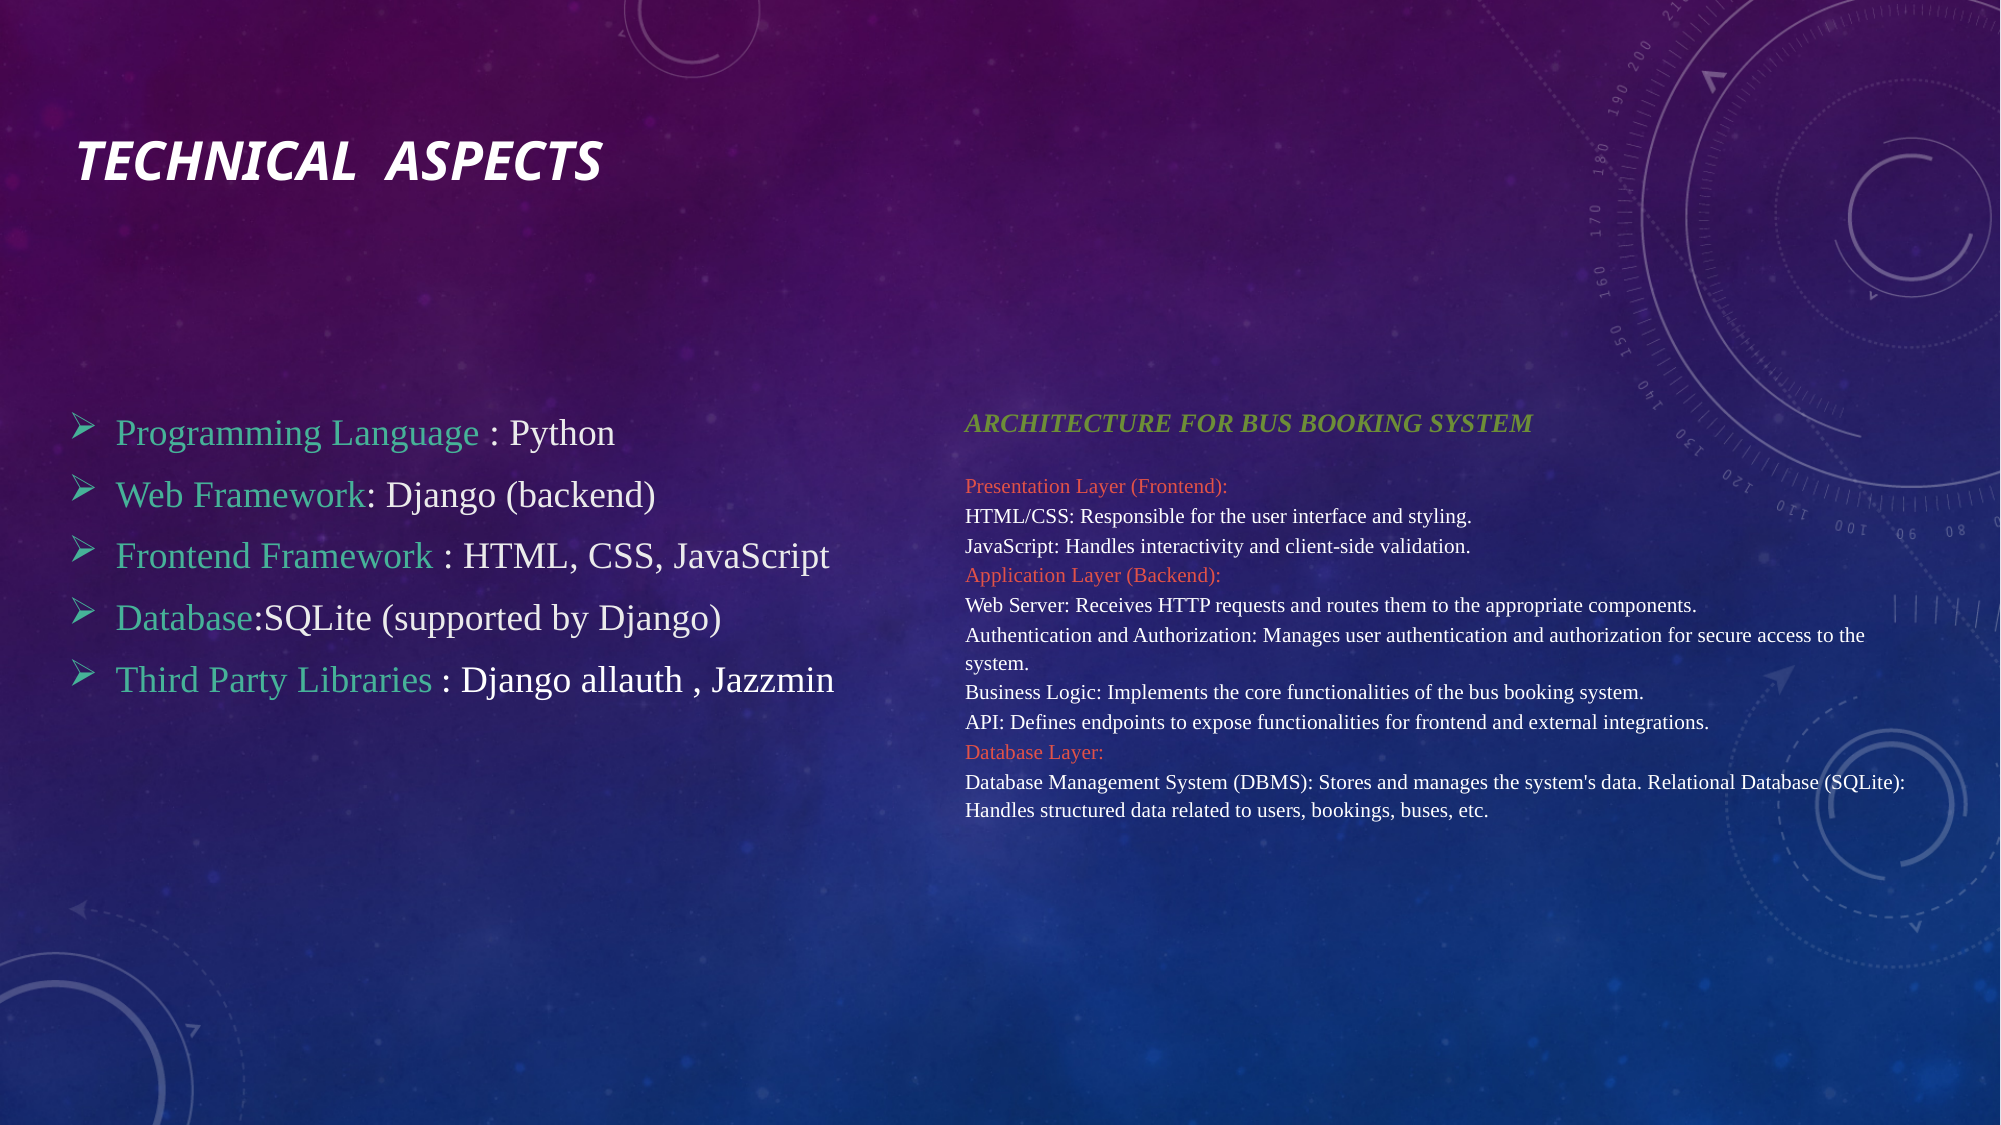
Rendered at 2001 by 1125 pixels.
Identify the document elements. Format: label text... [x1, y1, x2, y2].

picture [0, 0, 2001, 1125]
text_box Programming Language : Python Web Framework: Django (backend) Frontend Framework : HTML, CSS, JavaScript Database:SQLite (supported by Django) Third Party Libraries : Django allauth , Jazzmin [0, 400, 965, 708]
title TECHNICAL ASPECTS [59, 93, 654, 226]
list ARCHITECTURE FOR BUS BOOKING SYSTEM Presentation Layer (Frontend): HTML/CSS: Responsible for the user interface and styling. JavaScript: Handles interactivity and client-side validation. Application Layer (Backend): Web Server: Receives HTTP requests and routes them to the appropriate components. Authentication and Authorization: Manages user authentication and authorization for secure access to the system. Business Logic: Implements the core functionalities of the bus booking system. API: Defines endpoints to expose functionalities for frontend and external integrations. Database Layer: Database Management System (DBMS): Stores and manages the system's data. Relational Database (SQLite): Handles structured data related to users, bookings, buses, etc. [950, 361, 1928, 850]
